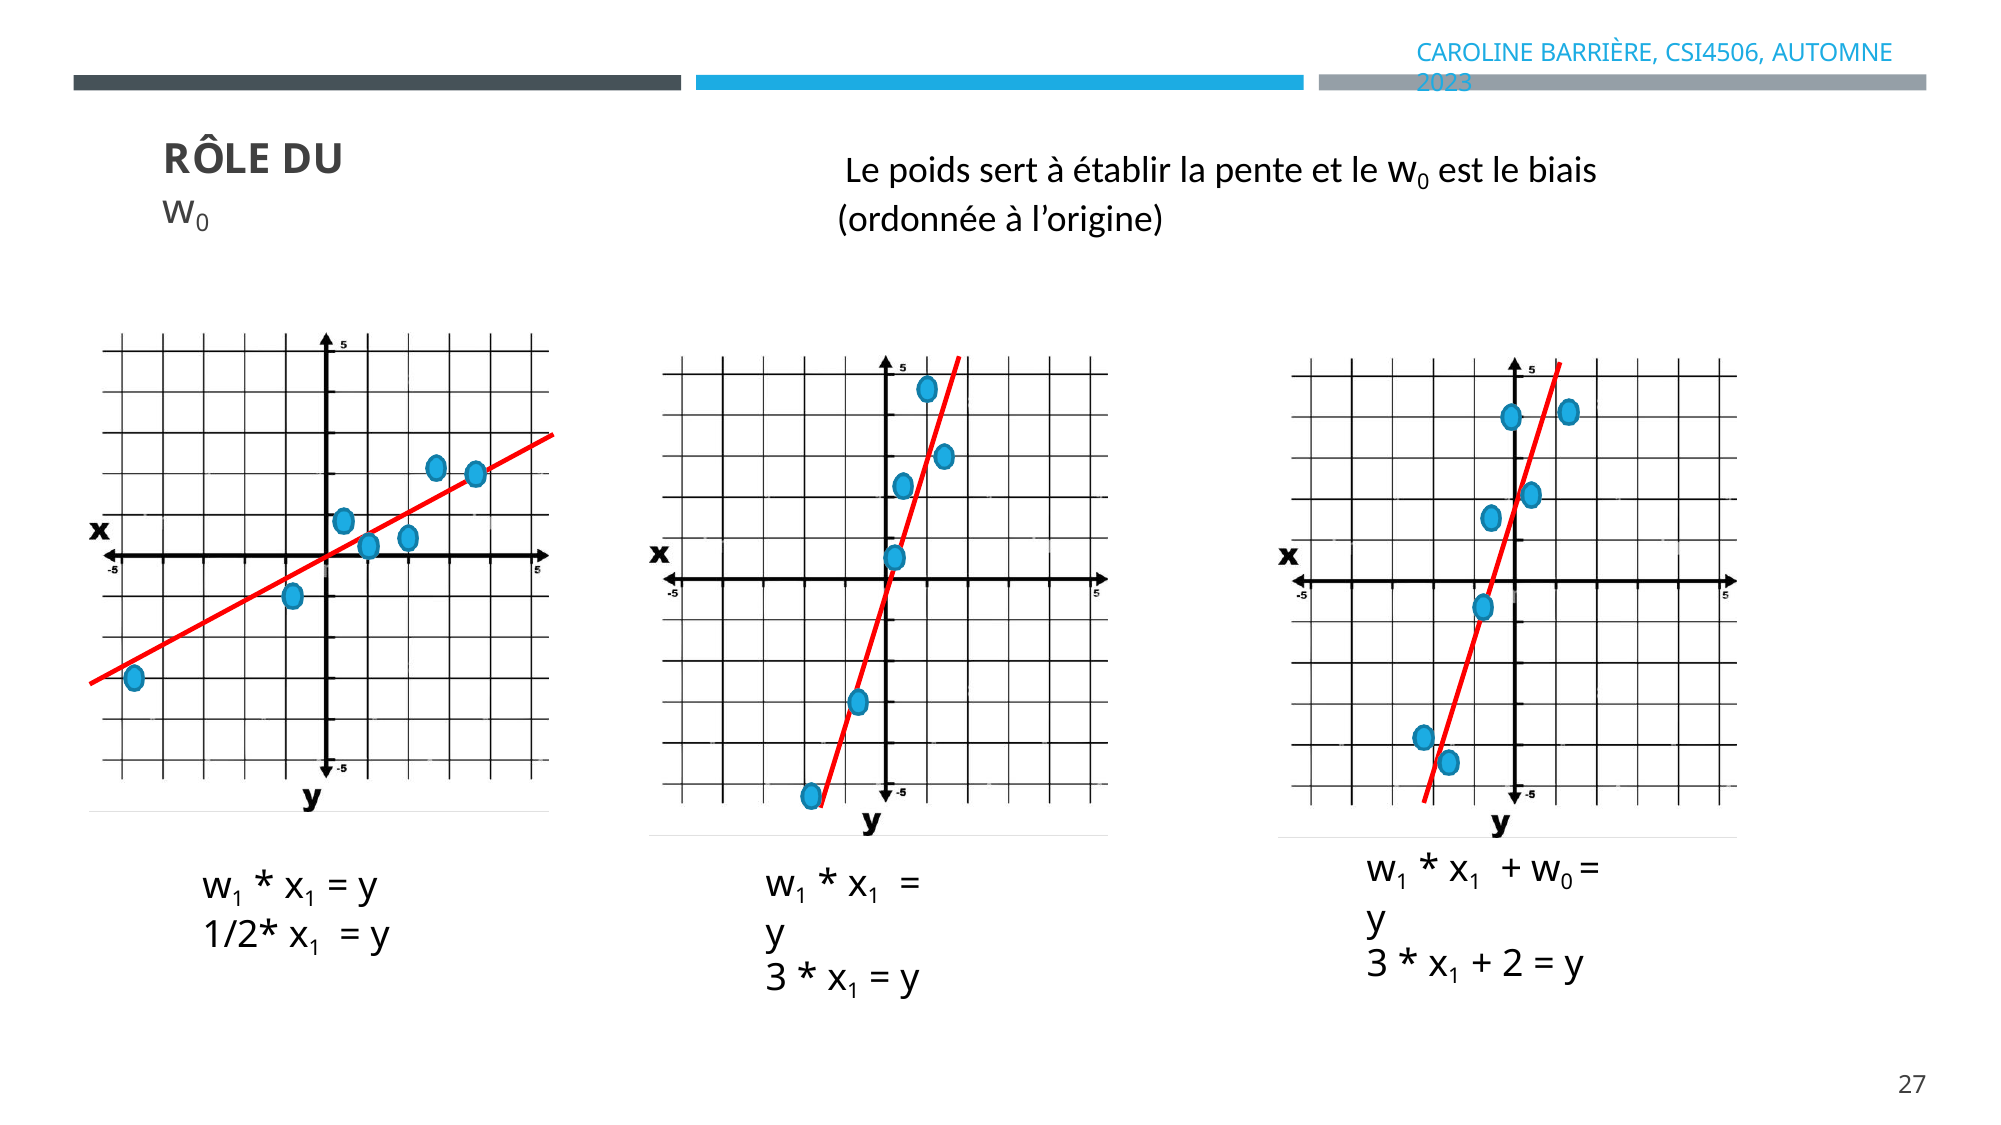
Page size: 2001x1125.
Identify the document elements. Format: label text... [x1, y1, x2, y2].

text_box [87, 332, 557, 813]
title RÔLE DU w0 [160, 129, 399, 320]
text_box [1278, 357, 1738, 838]
text_box w1 * x1 + w0 = y 3 * x1 + 2 = y [1360, 846, 1624, 988]
text_box w1 * x1 = y 3 * x1 = y [759, 856, 945, 1003]
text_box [648, 353, 1108, 836]
text_box CAROLINE BARRIÈRE, CSI4506, AUTOMNE 2023 [1414, 34, 1929, 97]
text_box Le poids sert à établir la pente et le w0 est le biais (ordonnée à l’origine) [822, 137, 1624, 247]
text_box w1 * x1 = y 1/2* x1 = y [195, 858, 394, 960]
slide_number 27 [1891, 1061, 1934, 1125]
